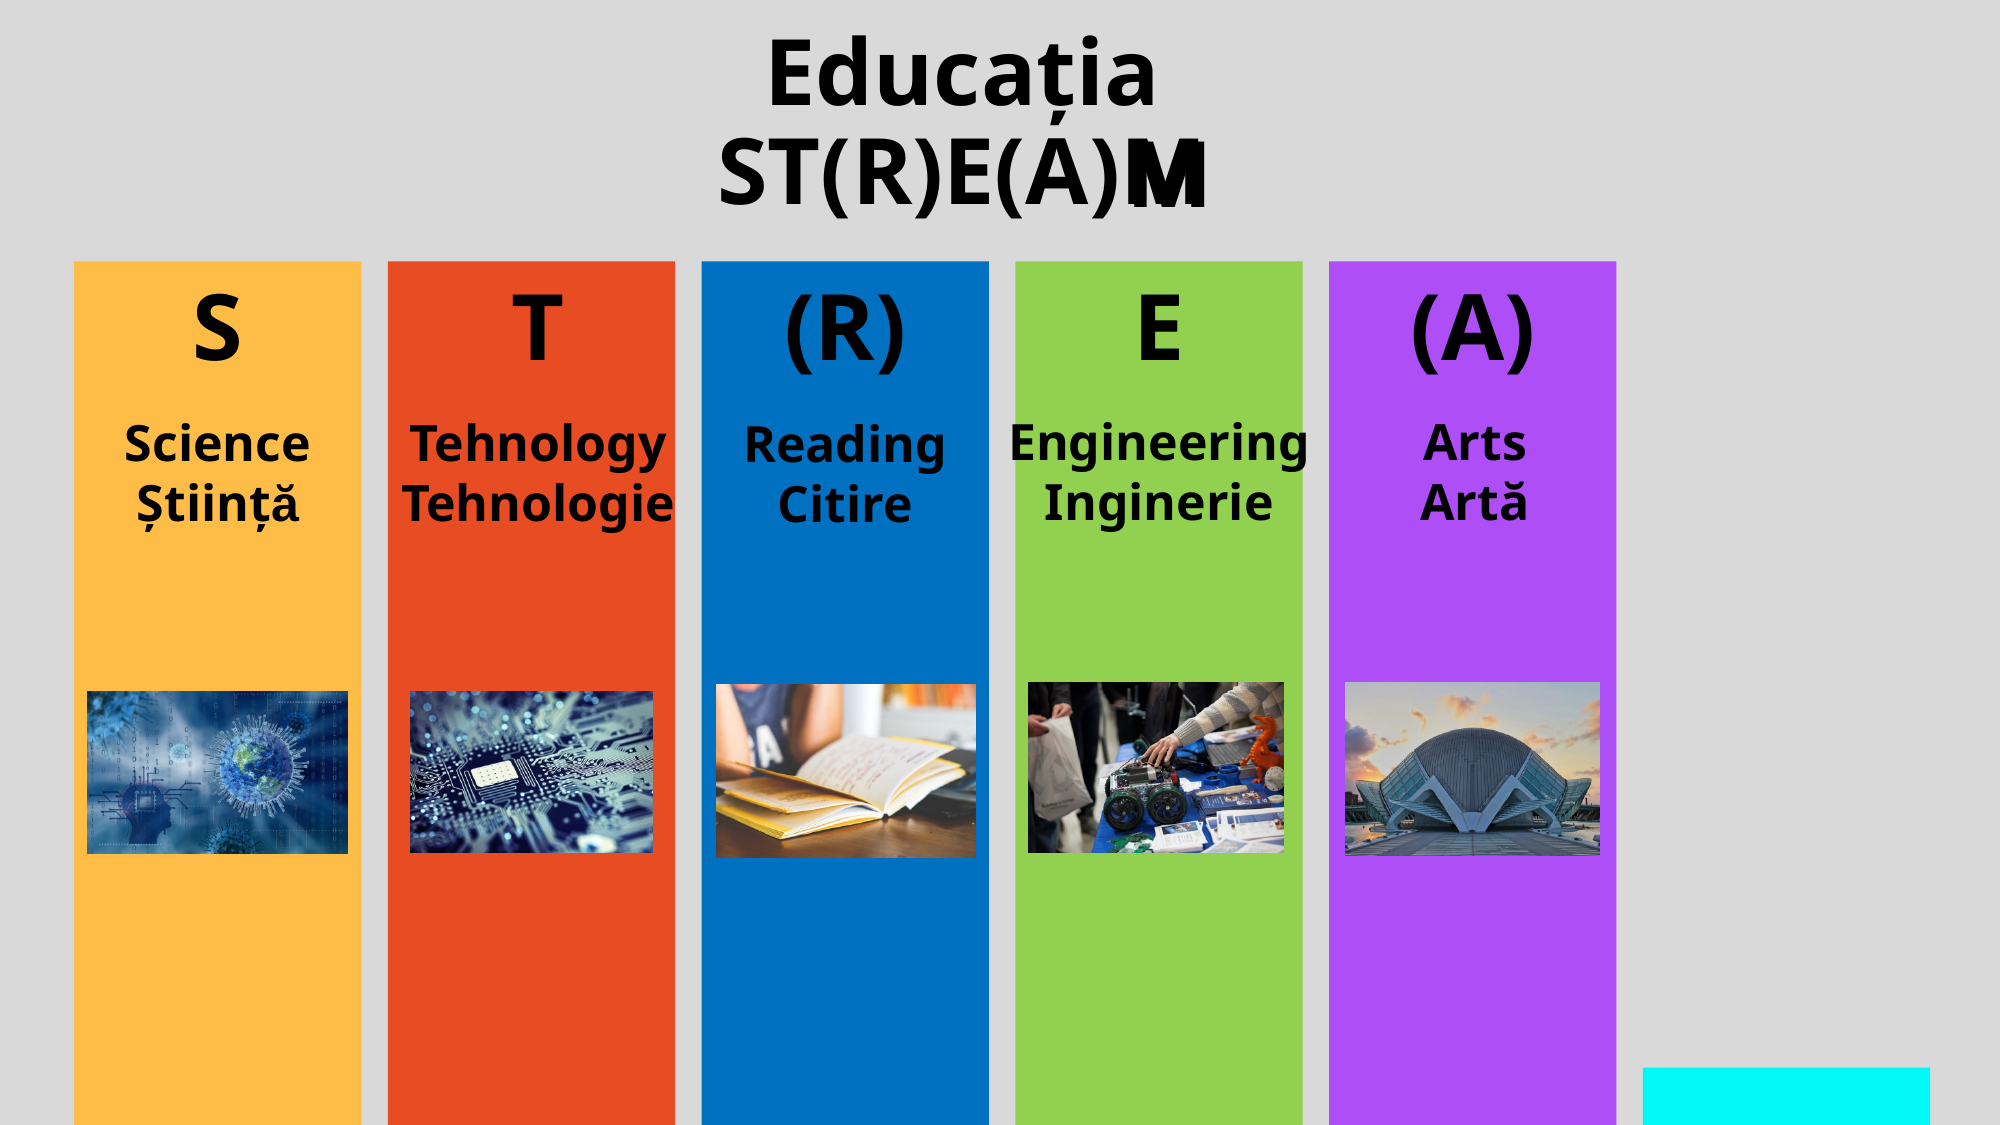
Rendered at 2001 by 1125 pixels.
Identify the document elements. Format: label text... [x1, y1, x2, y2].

text_box [1642, 1067, 1931, 1125]
text_box [701, 260, 990, 404]
text_box [1328, 260, 1617, 402]
text_box (A) [1376, 261, 1570, 387]
text_box (R) [746, 261, 945, 387]
text_box Engineering Inginerie [965, 402, 1281, 538]
text_box Science Știință [24, 403, 344, 539]
text_box [387, 261, 676, 403]
text_box Arts Artă [1281, 402, 1669, 538]
text_box [73, 260, 362, 403]
text_box Educația ST(R)E(A)M [616, 19, 1308, 232]
picture [1028, 682, 1284, 853]
text_box S [165, 261, 271, 387]
text_box Reading Citire [651, 404, 1039, 540]
picture [715, 684, 976, 858]
text_box [73, 539, 362, 1125]
picture [410, 691, 653, 853]
text_box [1014, 538, 1304, 1125]
picture [87, 691, 348, 854]
text_box [701, 540, 990, 1125]
text_box E [1114, 261, 1204, 387]
text_box [1328, 538, 1617, 1125]
text_box M [1111, 108, 1245, 234]
text_box [1014, 260, 1304, 402]
text_box [387, 539, 676, 1125]
text_box T [496, 261, 580, 387]
picture [1345, 682, 1601, 856]
text_box Tehnology Tehnologie [344, 403, 732, 539]
